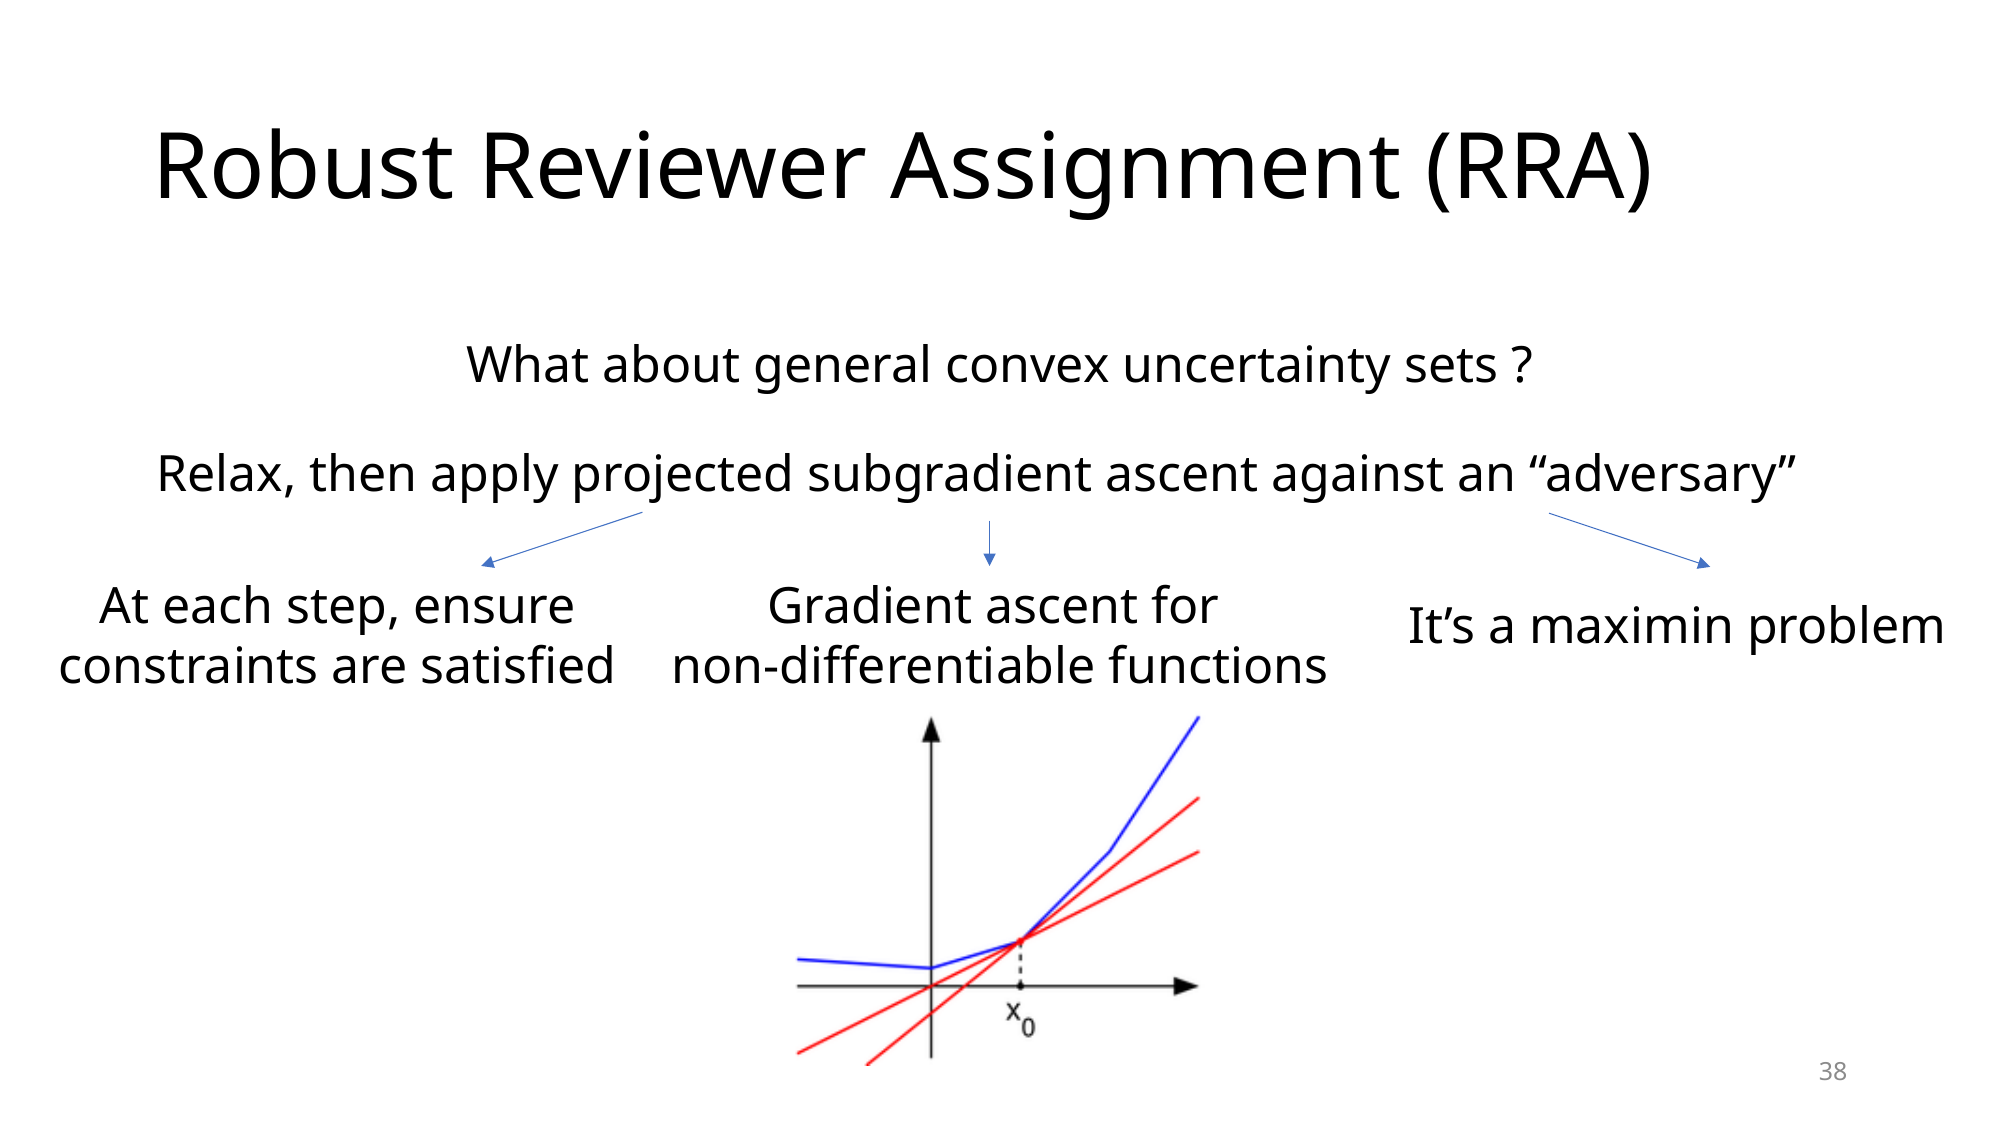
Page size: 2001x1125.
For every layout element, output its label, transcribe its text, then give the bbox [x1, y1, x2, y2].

slide_number 38 [1412, 1042, 1863, 1103]
text_box It’s a maximin problem [1393, 586, 1962, 661]
picture [794, 711, 1206, 1066]
text_box Relax, then apply projected subgradient ascent against an “adversary” [141, 433, 1813, 509]
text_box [1548, 513, 1711, 567]
text_box Gradient ascent for non-differentiable functions [656, 565, 1344, 701]
text_box At each step, ensure constraints are satisfied [43, 565, 632, 701]
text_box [481, 512, 643, 566]
title Robust Reviewer Assignment (RRA) [137, 59, 1863, 278]
